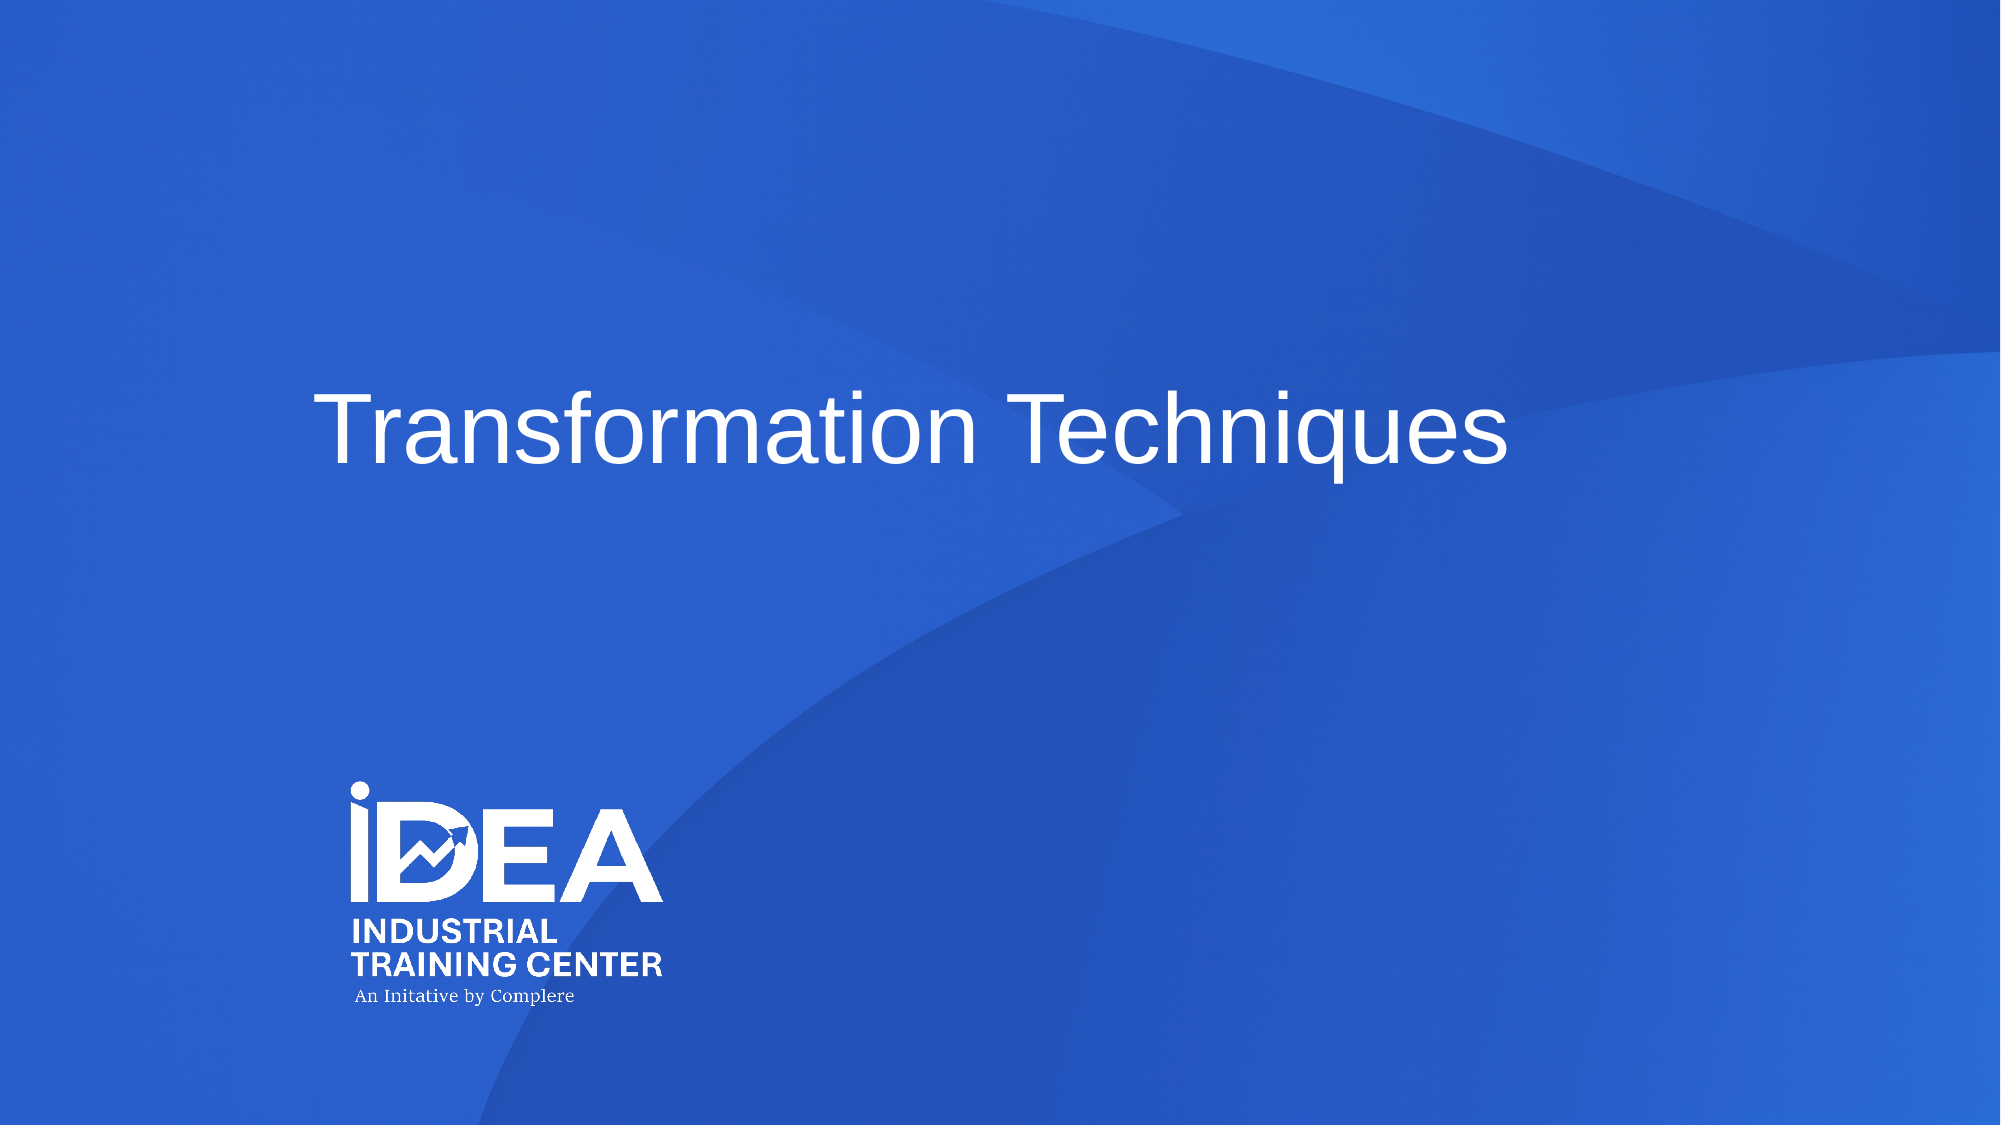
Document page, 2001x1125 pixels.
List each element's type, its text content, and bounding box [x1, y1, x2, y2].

picture [0, 0, 2001, 1125]
title Transformation Techniques [312, 291, 1775, 571]
